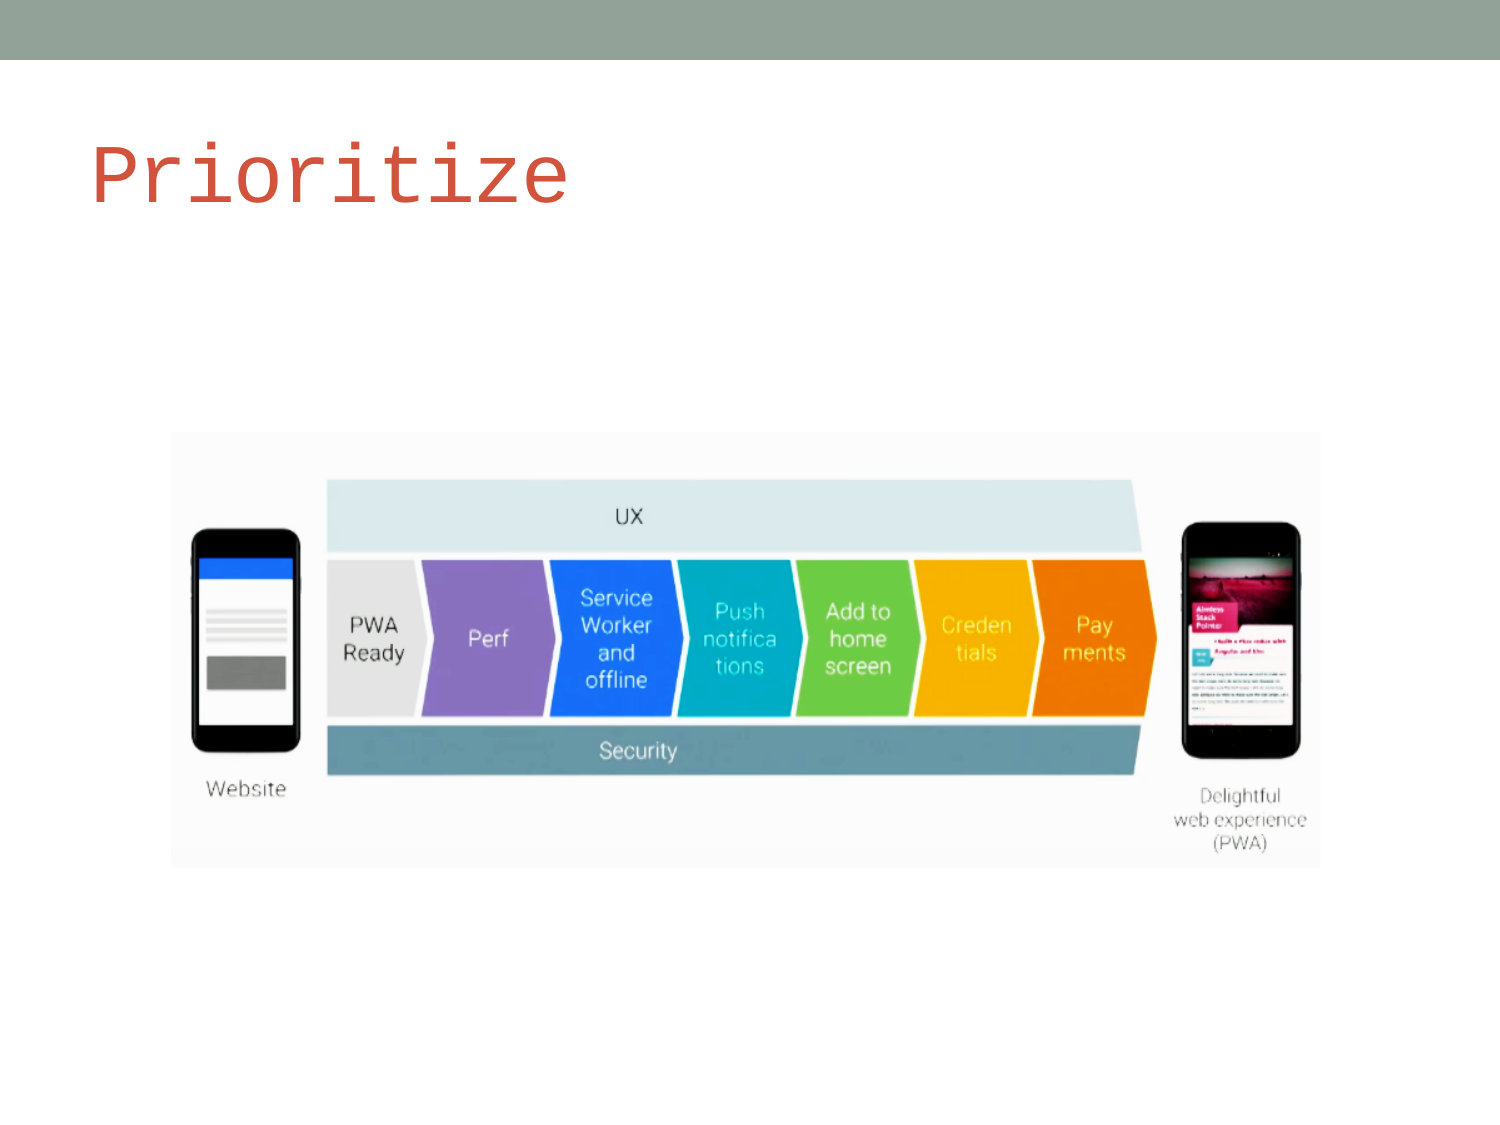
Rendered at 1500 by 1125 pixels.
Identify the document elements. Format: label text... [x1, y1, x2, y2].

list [170, 432, 1321, 868]
title Prioritize [75, 87, 1425, 250]
